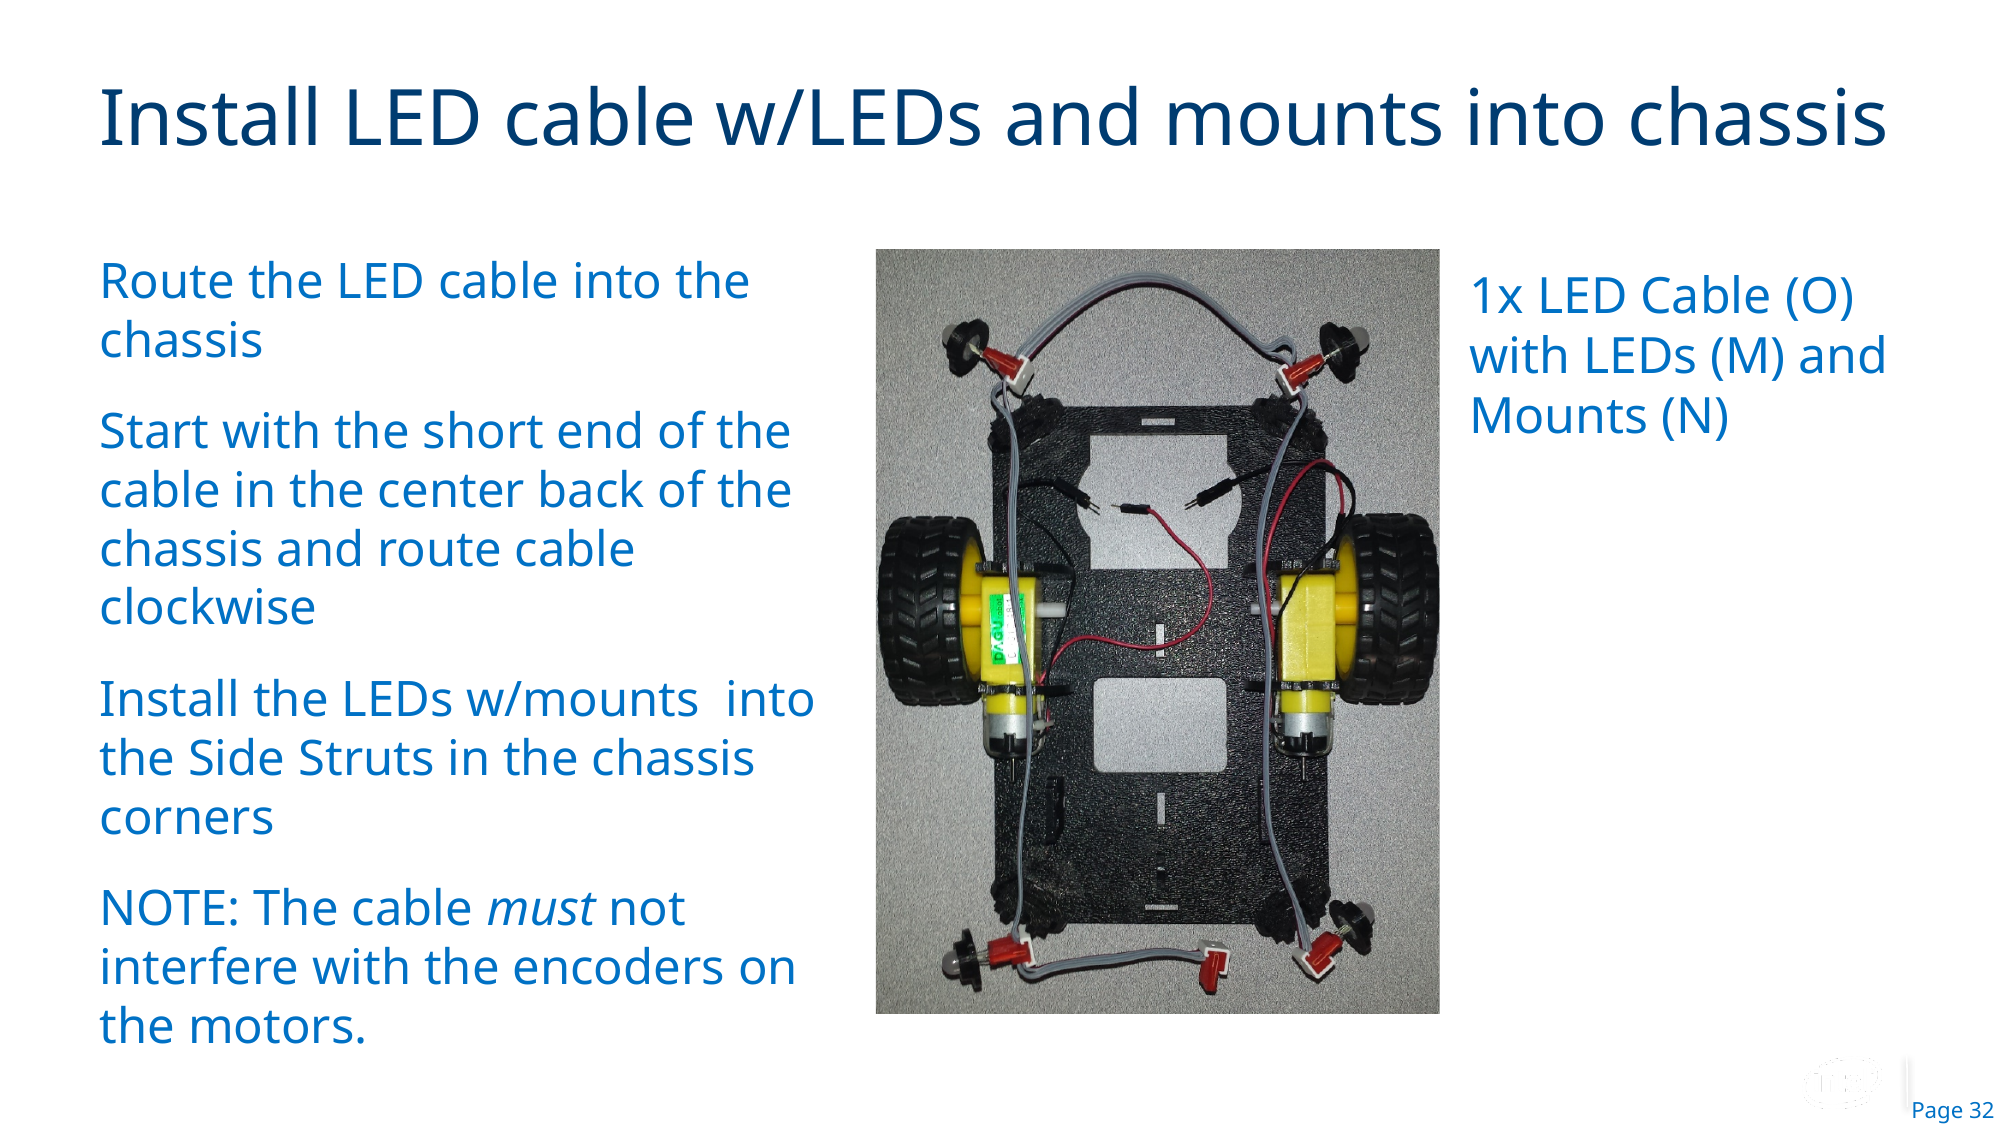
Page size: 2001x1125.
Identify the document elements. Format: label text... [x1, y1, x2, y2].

picture [775, 249, 1540, 1014]
slide_number 32 [1503, 1055, 1970, 1116]
list 1x LED Cable (O) with LEDs (M) and Mounts (N) [1469, 263, 1900, 1013]
title Install LED cable w/LEDs and mounts into chassis [99, 67, 1900, 258]
text_box Page 32 [1528, 1080, 1995, 1125]
list Route the LED cable into the chassis Start with the short end of the cable in the center back of the chassis and route cable clockwise Install the LEDs w/mounts into the Side Struts in the chassis corners NOTE: The cable must not interfere with the encoders on the motors. [99, 258, 862, 1056]
